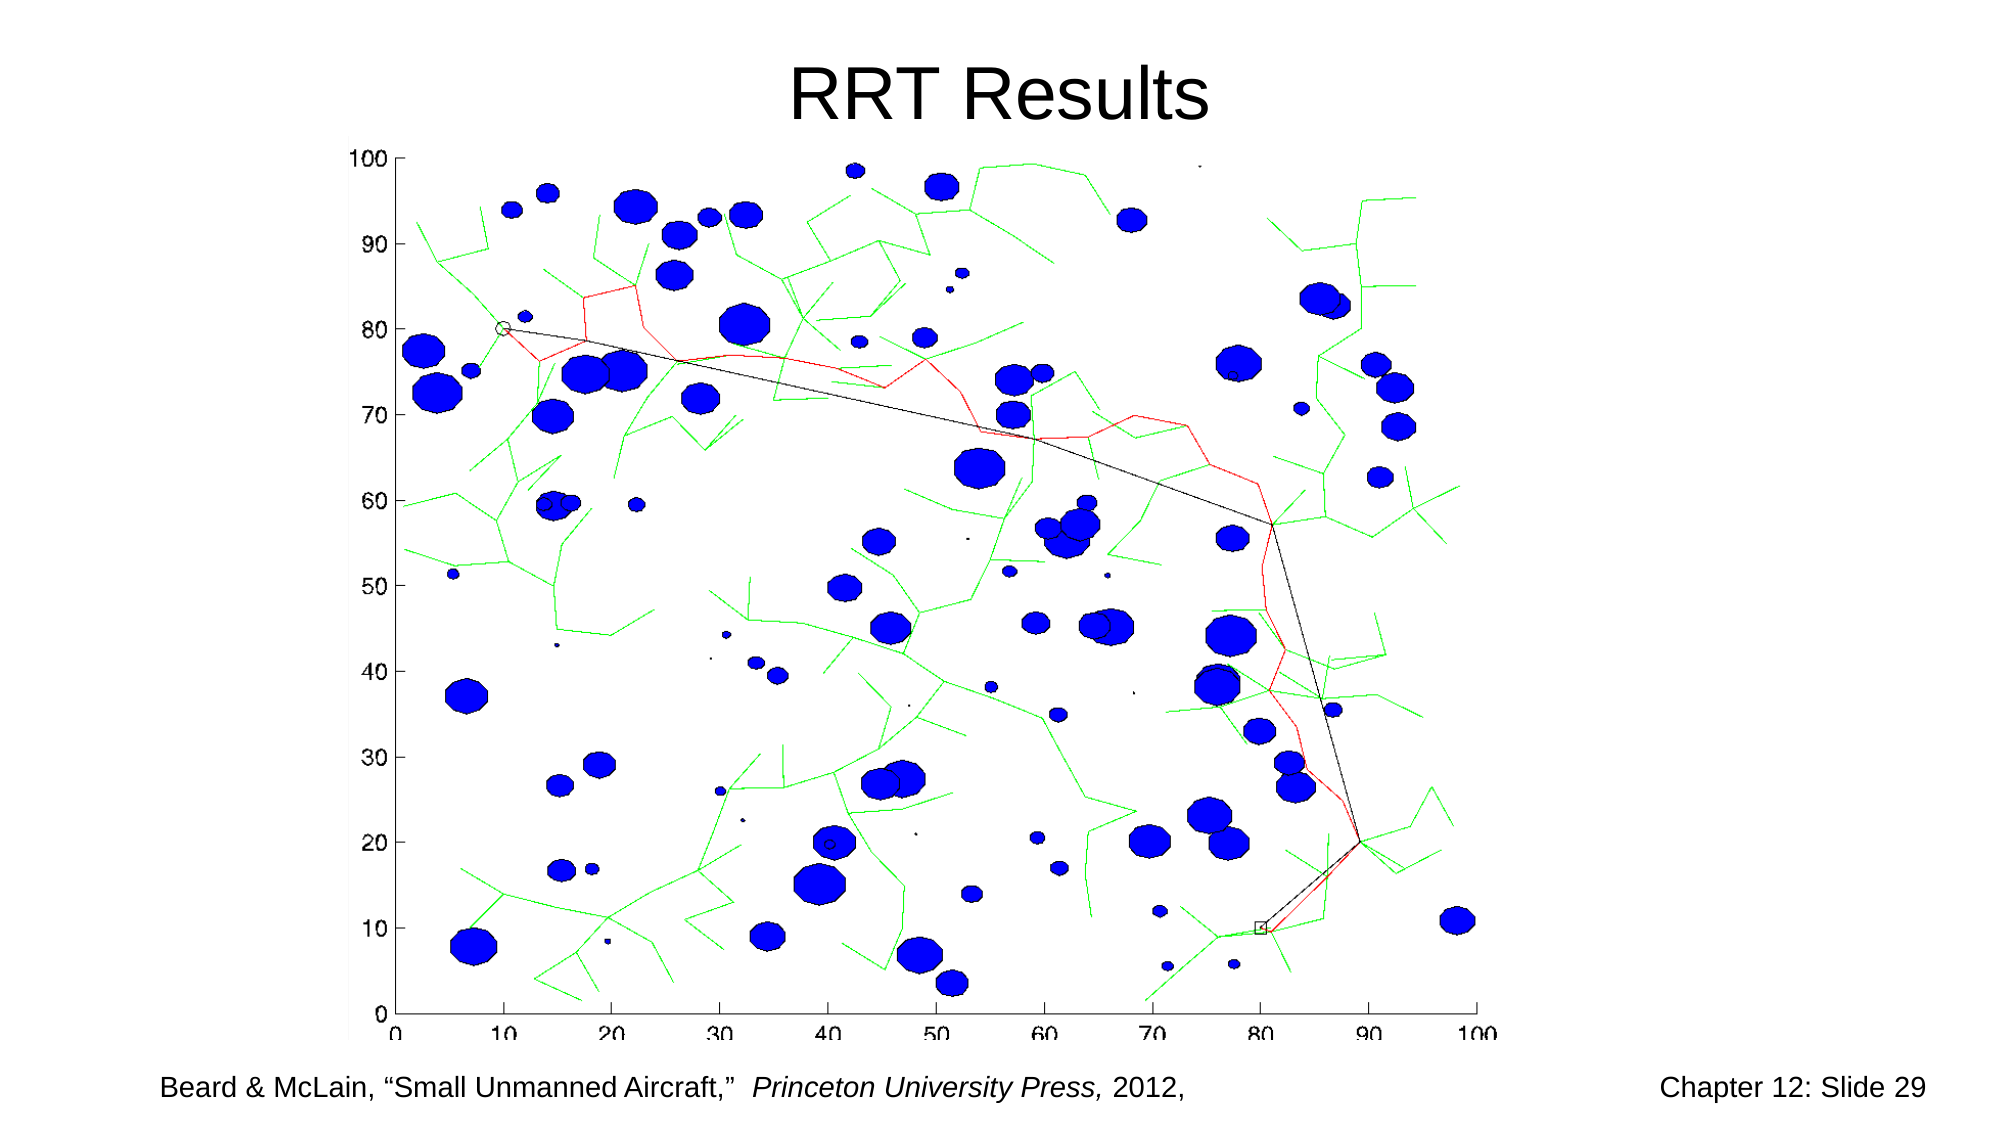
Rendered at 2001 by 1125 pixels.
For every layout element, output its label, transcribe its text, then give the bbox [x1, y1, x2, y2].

picture [347, 136, 1503, 1040]
text_box RRT Results [324, 37, 1675, 137]
